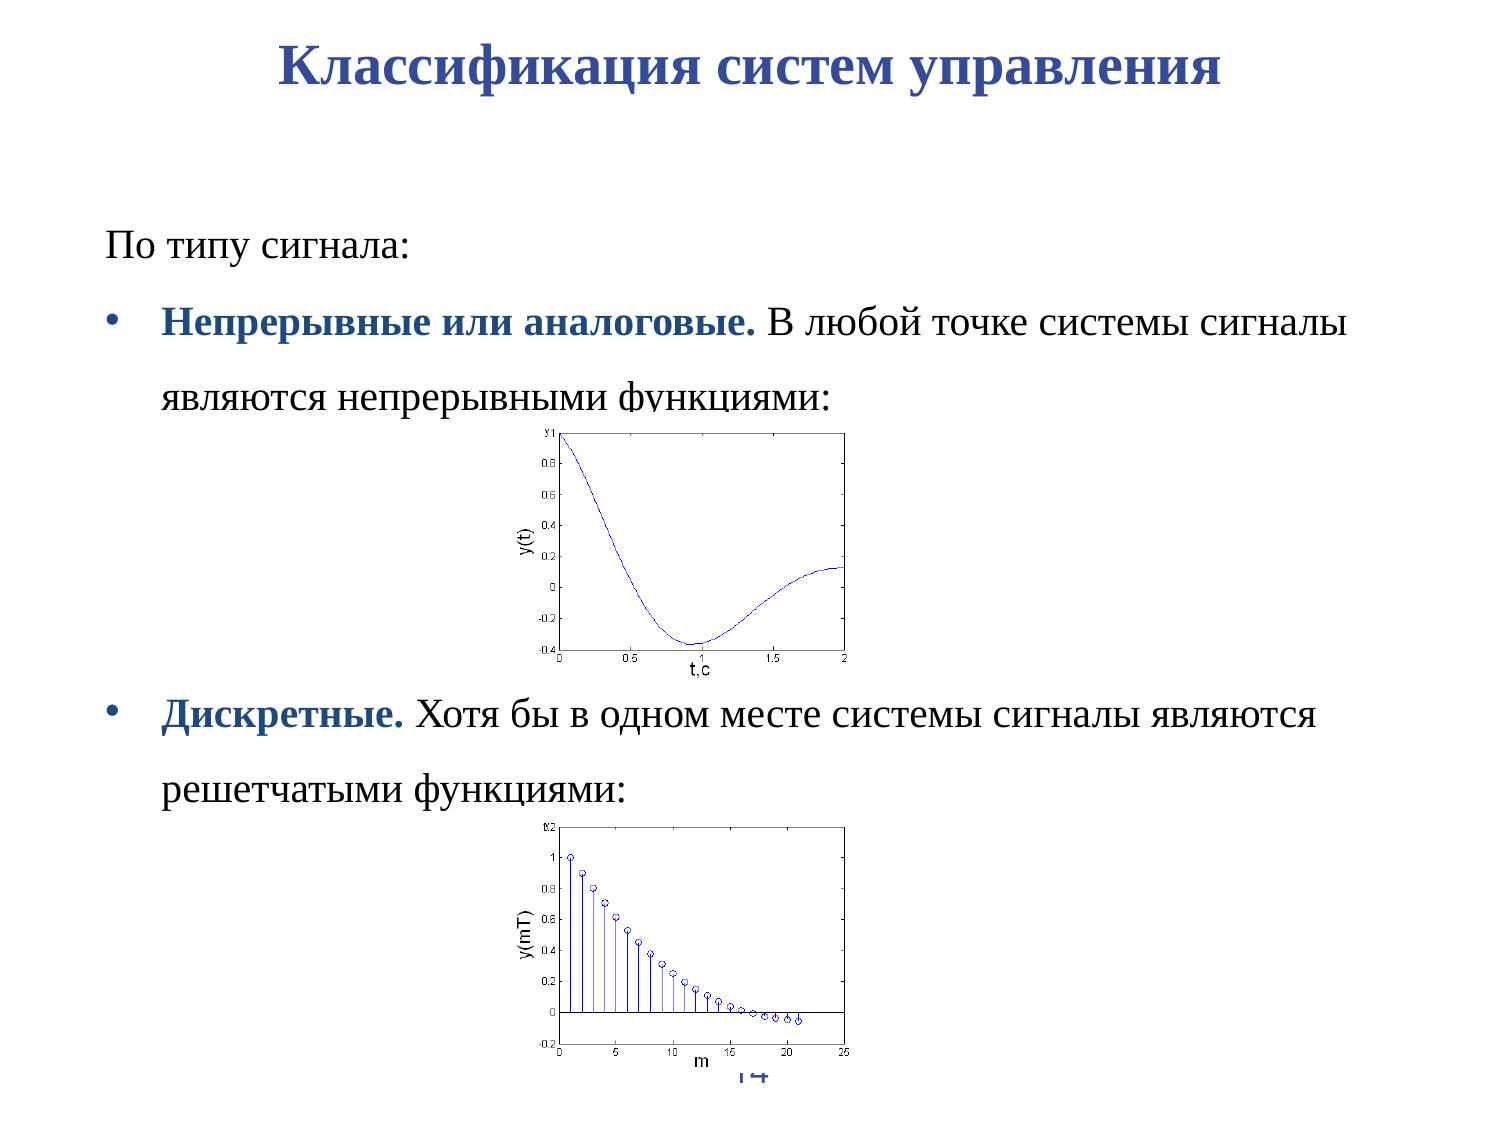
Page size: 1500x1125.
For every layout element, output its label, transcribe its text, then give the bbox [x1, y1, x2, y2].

footer 14 [512, 1042, 988, 1103]
text_box Дискретные. Хотя бы в одном месте системы сигналы являются решетчатыми функциями: [88, 652, 1412, 818]
picture [510, 412, 879, 679]
text_box По типу сигнала: [88, 184, 1412, 261]
picture [510, 806, 879, 1073]
text_box Непрерывные или аналоговые. В любой точке системы сигналы являются непрерывными функциями: [88, 261, 1412, 427]
title Классификация систем управления [0, 19, 1500, 161]
